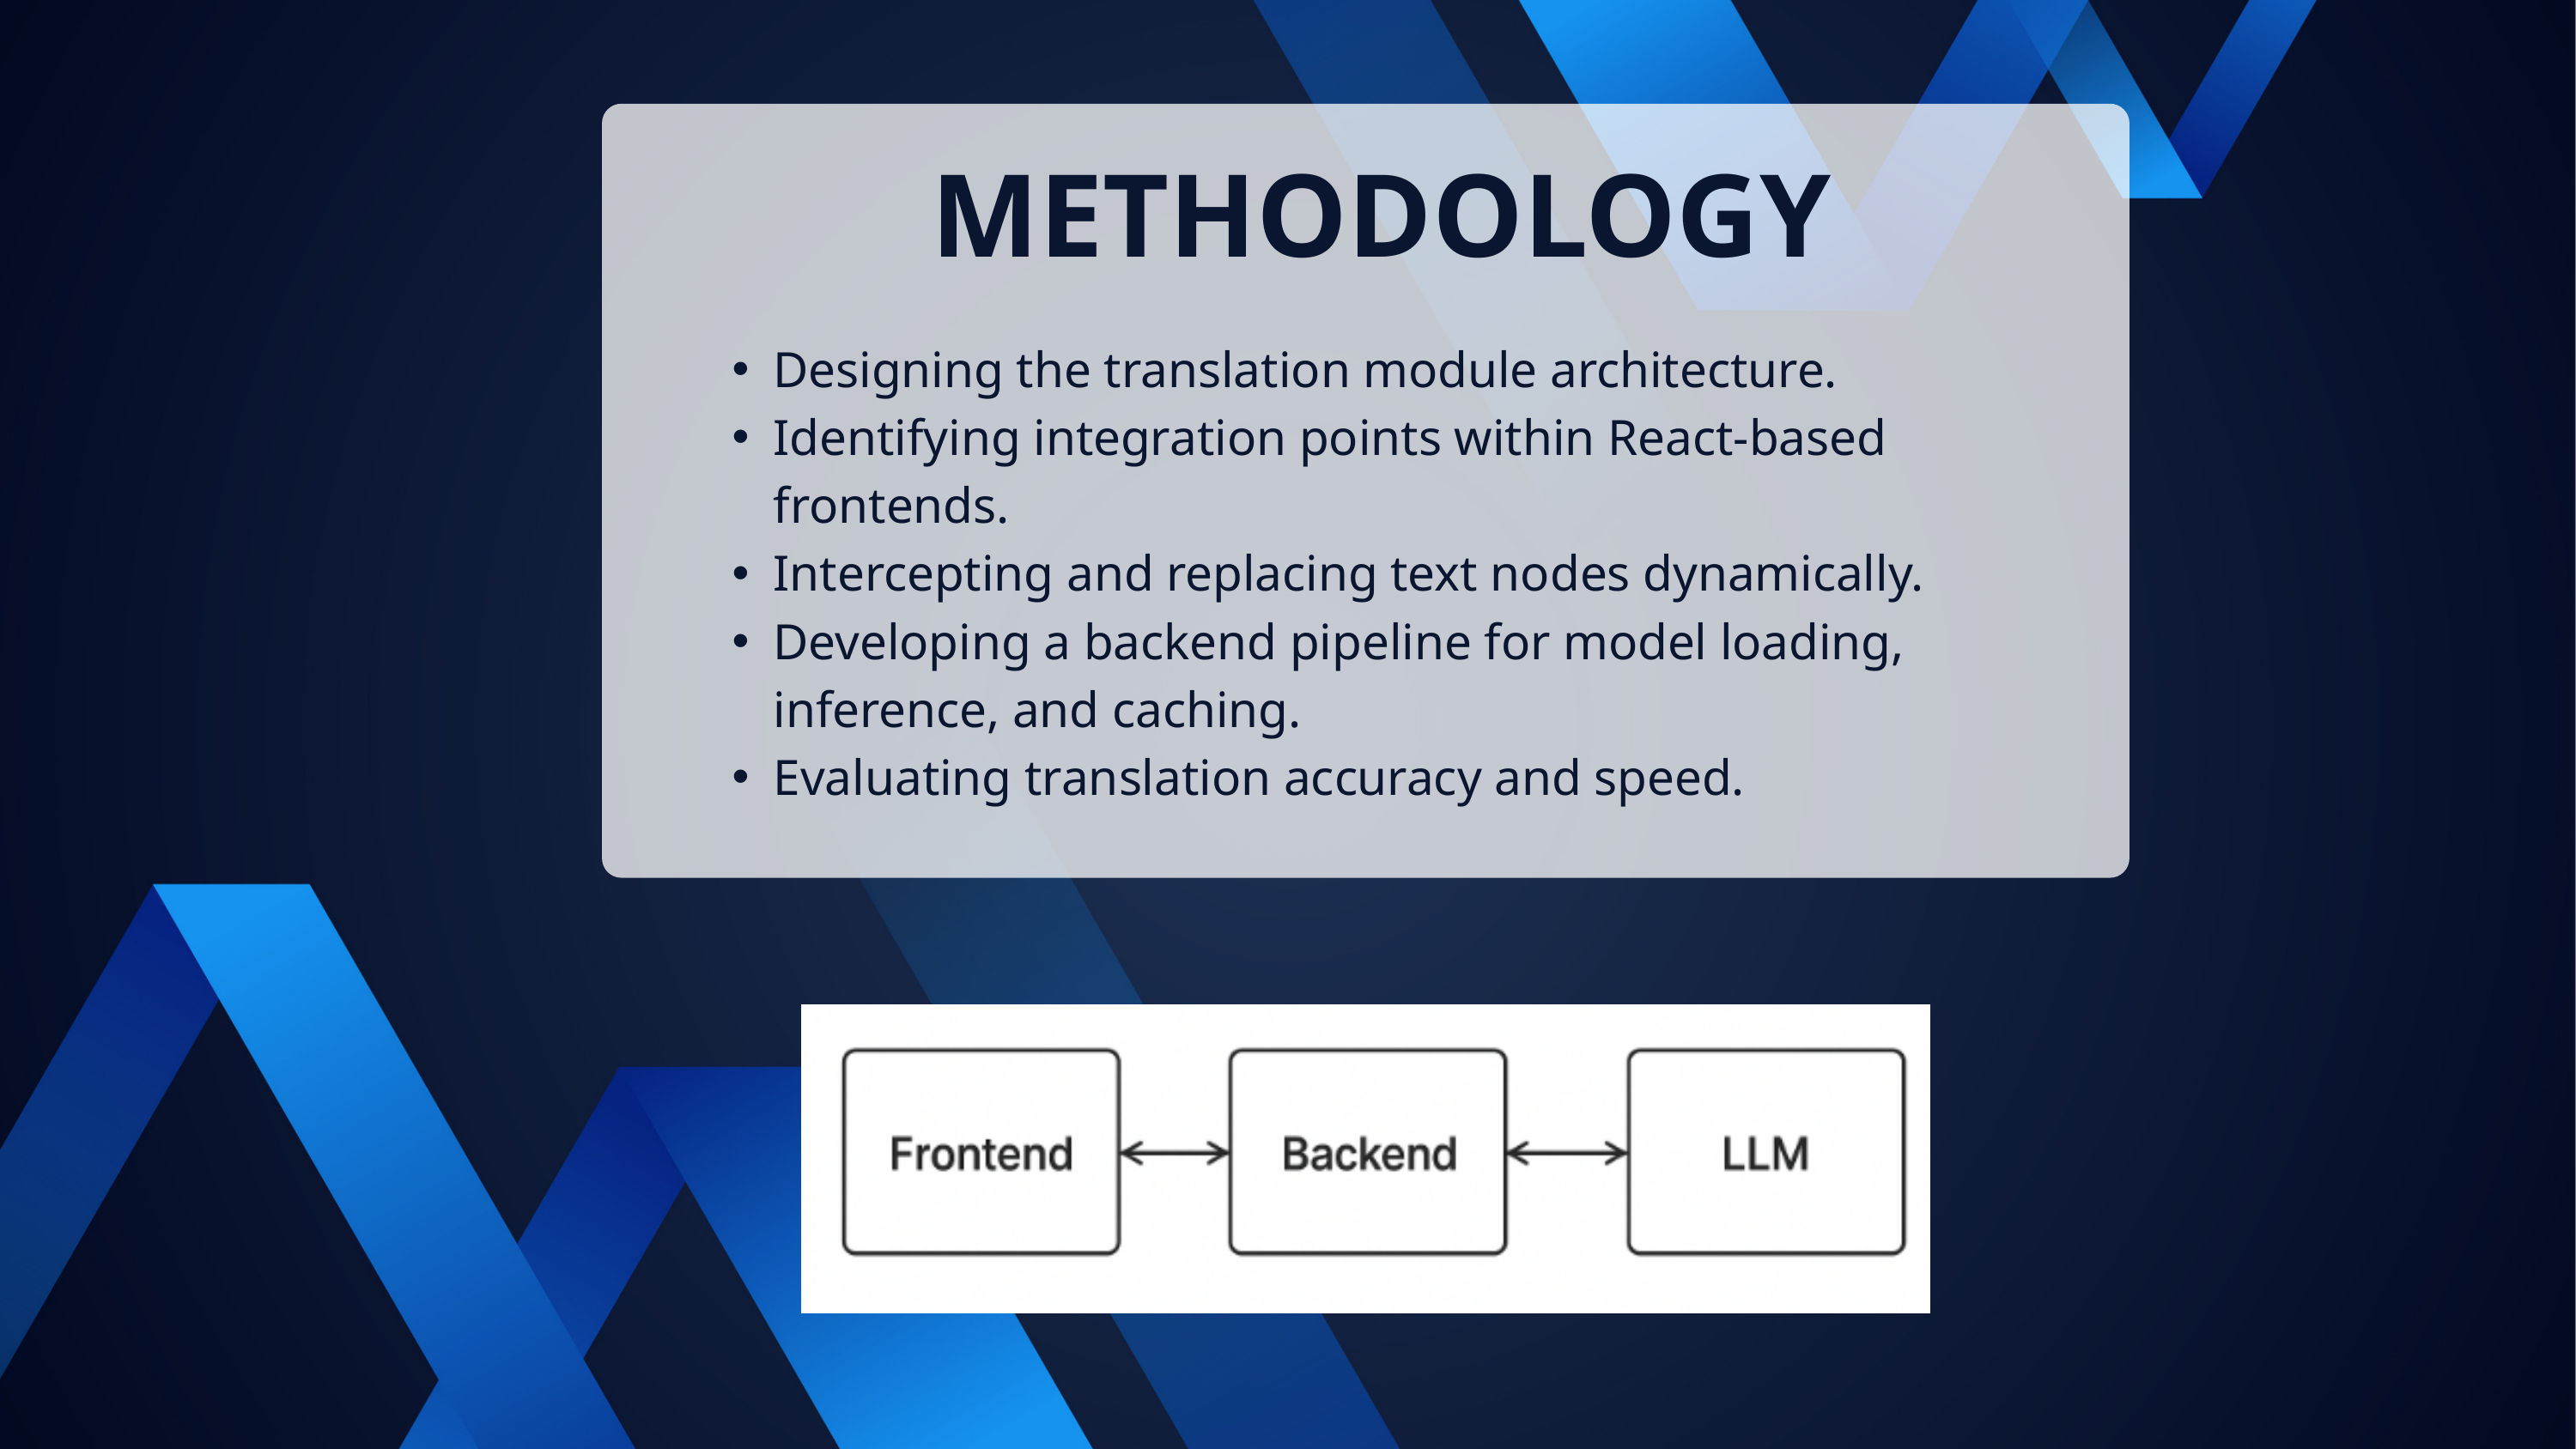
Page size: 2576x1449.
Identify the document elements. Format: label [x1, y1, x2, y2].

text_box [601, 103, 2130, 878]
picture [801, 1003, 1930, 1313]
text_box [0, 0, 2576, 1449]
